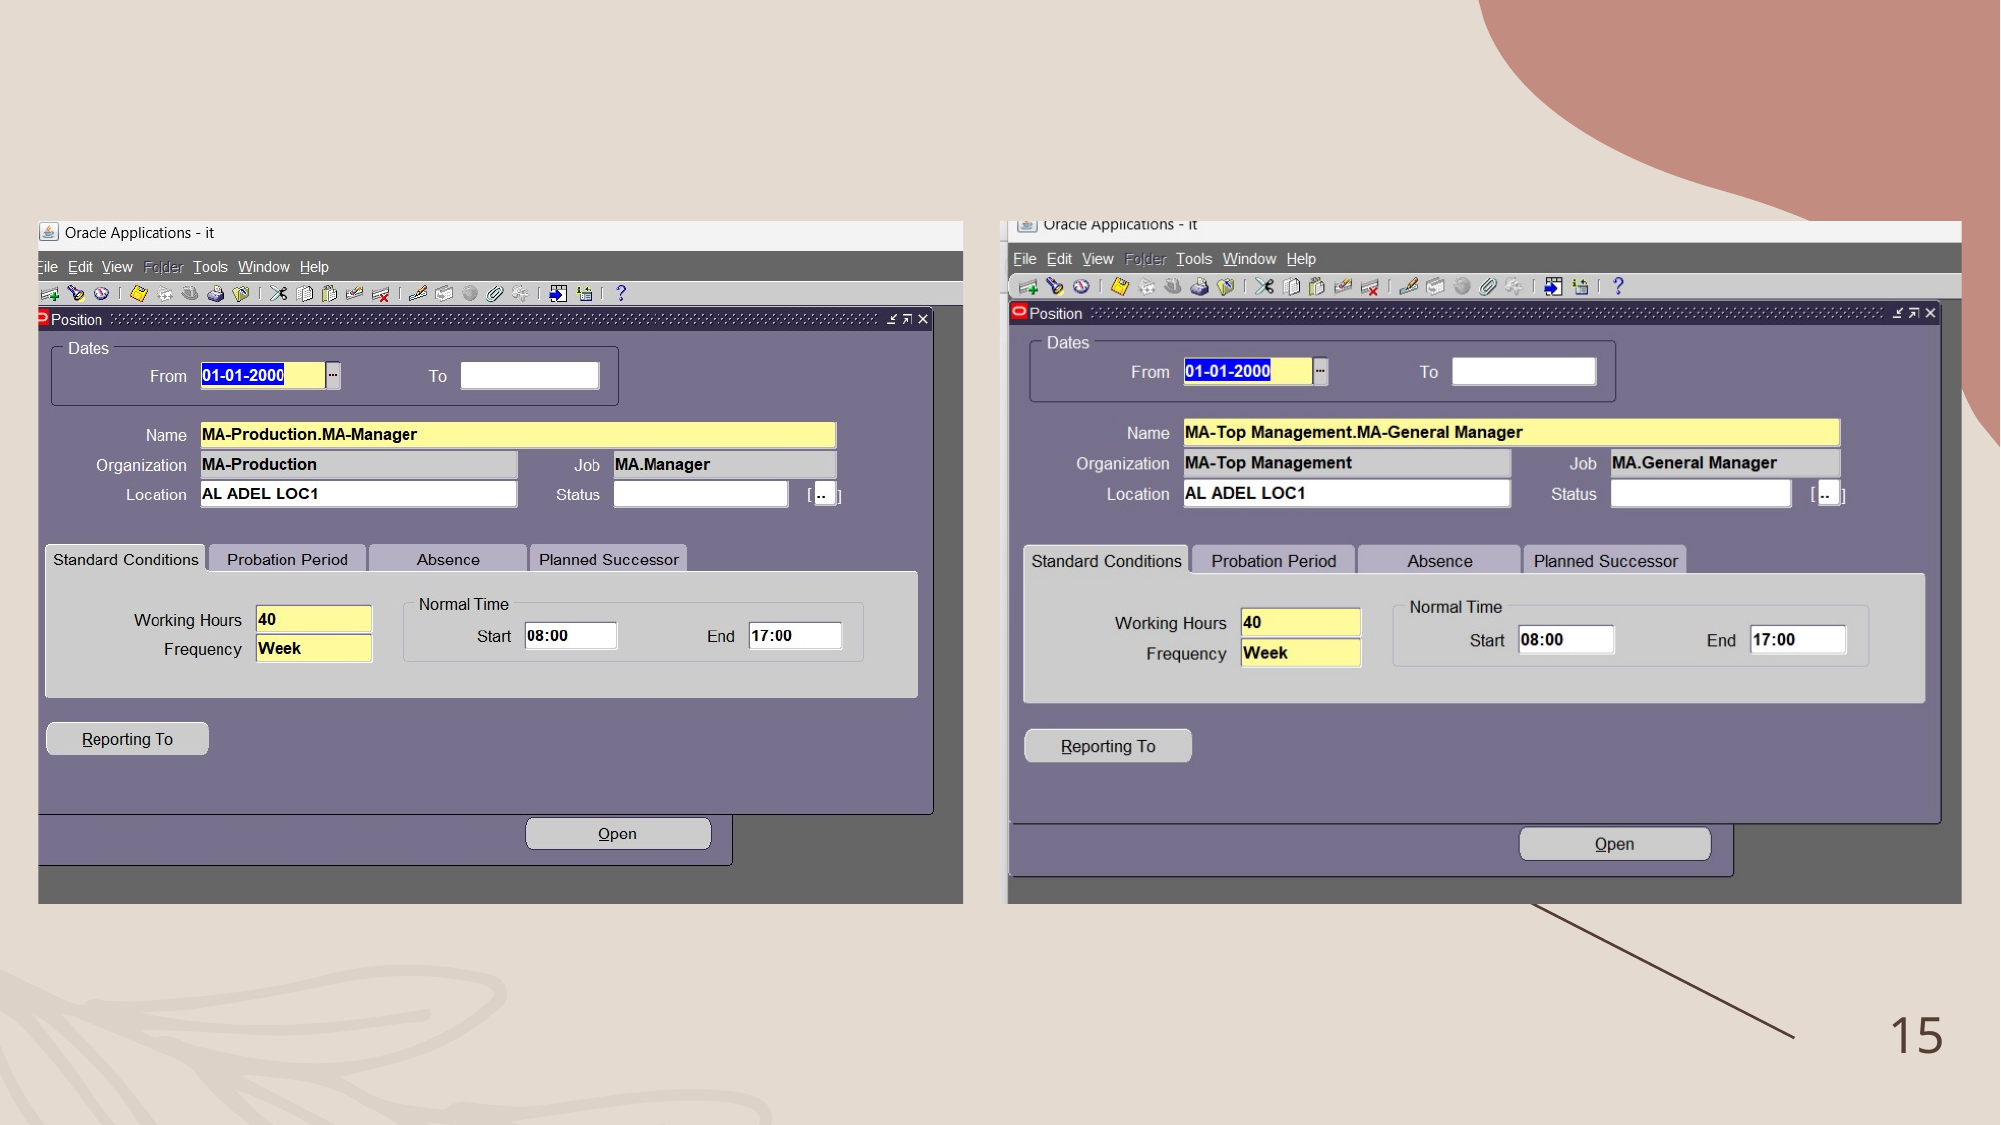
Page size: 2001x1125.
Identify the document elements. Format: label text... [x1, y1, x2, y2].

slide_number 15 [1862, 964, 1971, 1112]
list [999, 221, 1962, 904]
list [38, 221, 964, 904]
